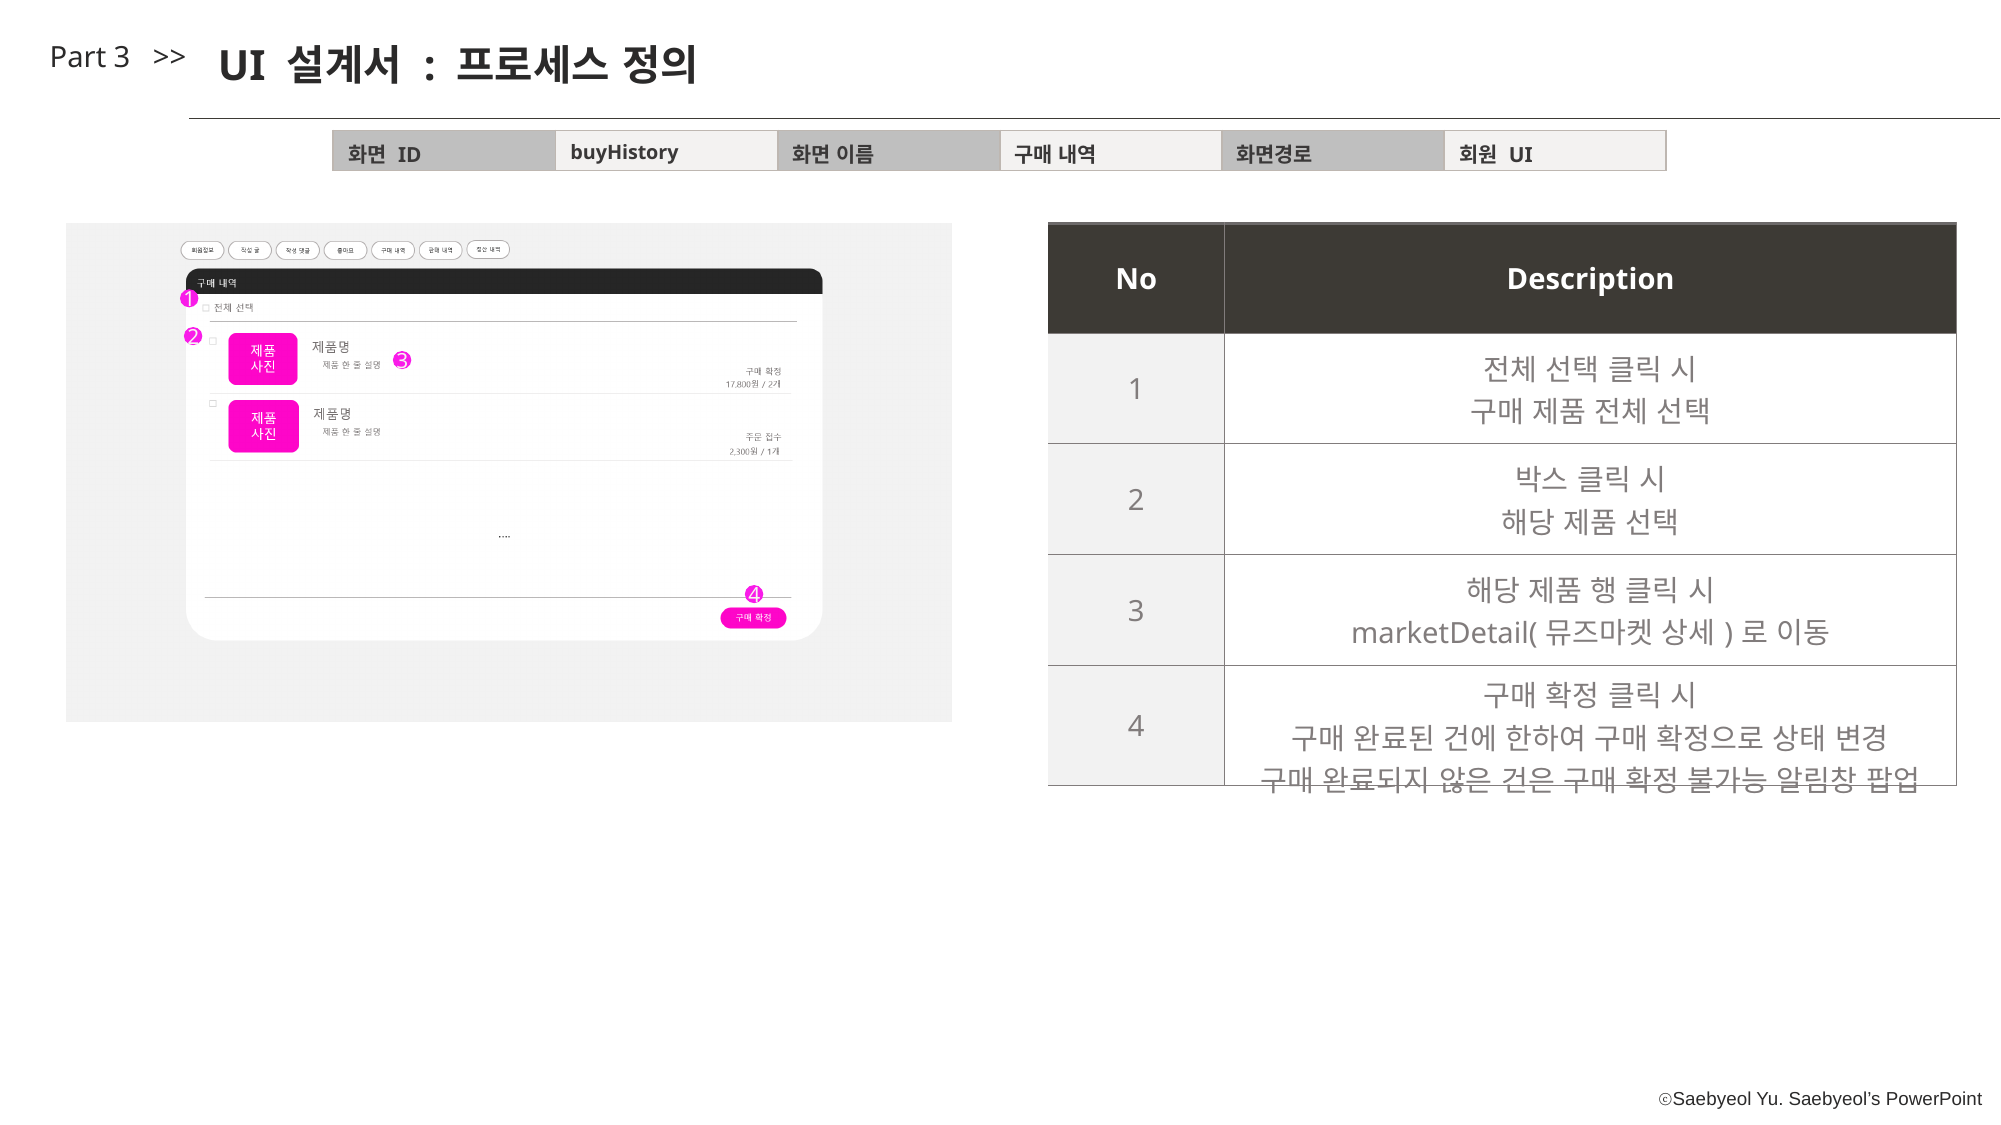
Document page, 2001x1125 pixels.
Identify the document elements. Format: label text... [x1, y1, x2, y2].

table_cell 박스 클릭 시 해당 제품 선택 [1225, 444, 1956, 554]
table_header Description [1225, 225, 1956, 333]
table_cell 1 [1048, 334, 1224, 443]
table_cell 해당 제품 행 클릭 시 marketDetail(뮤즈마켓 상세)로 이동 [1225, 555, 1956, 665]
text_box UI 설계서 : 프로세스 정의 [203, 31, 714, 97]
table_cell 3 [1048, 555, 1224, 665]
table_header buyHistory [556, 131, 777, 170]
table_cell 2 [1048, 444, 1224, 554]
text_box Part 3 >> [34, 30, 202, 81]
picture [65, 223, 952, 722]
table_header 회원 UI [1445, 131, 1665, 170]
table_cell 전체 선택 클릭 시 구매 제품 전체 선택 [1225, 334, 1956, 443]
table_header 화면경로 [1223, 131, 1443, 170]
table_header 구매 내역 [1001, 131, 1221, 170]
table_cell 구매 확정 클릭 시 구매 완료된 건에 한하여 구매 확정으로 상태 변경 구매 완료되지 않은 건은 구매 확정 불가능 알림창 팝업 [1225, 666, 1956, 785]
table_header No [1048, 225, 1224, 333]
table_cell 4 [1048, 666, 1224, 785]
table_header 화면 이름 [779, 131, 999, 170]
table_header 화면 ID [334, 131, 555, 170]
